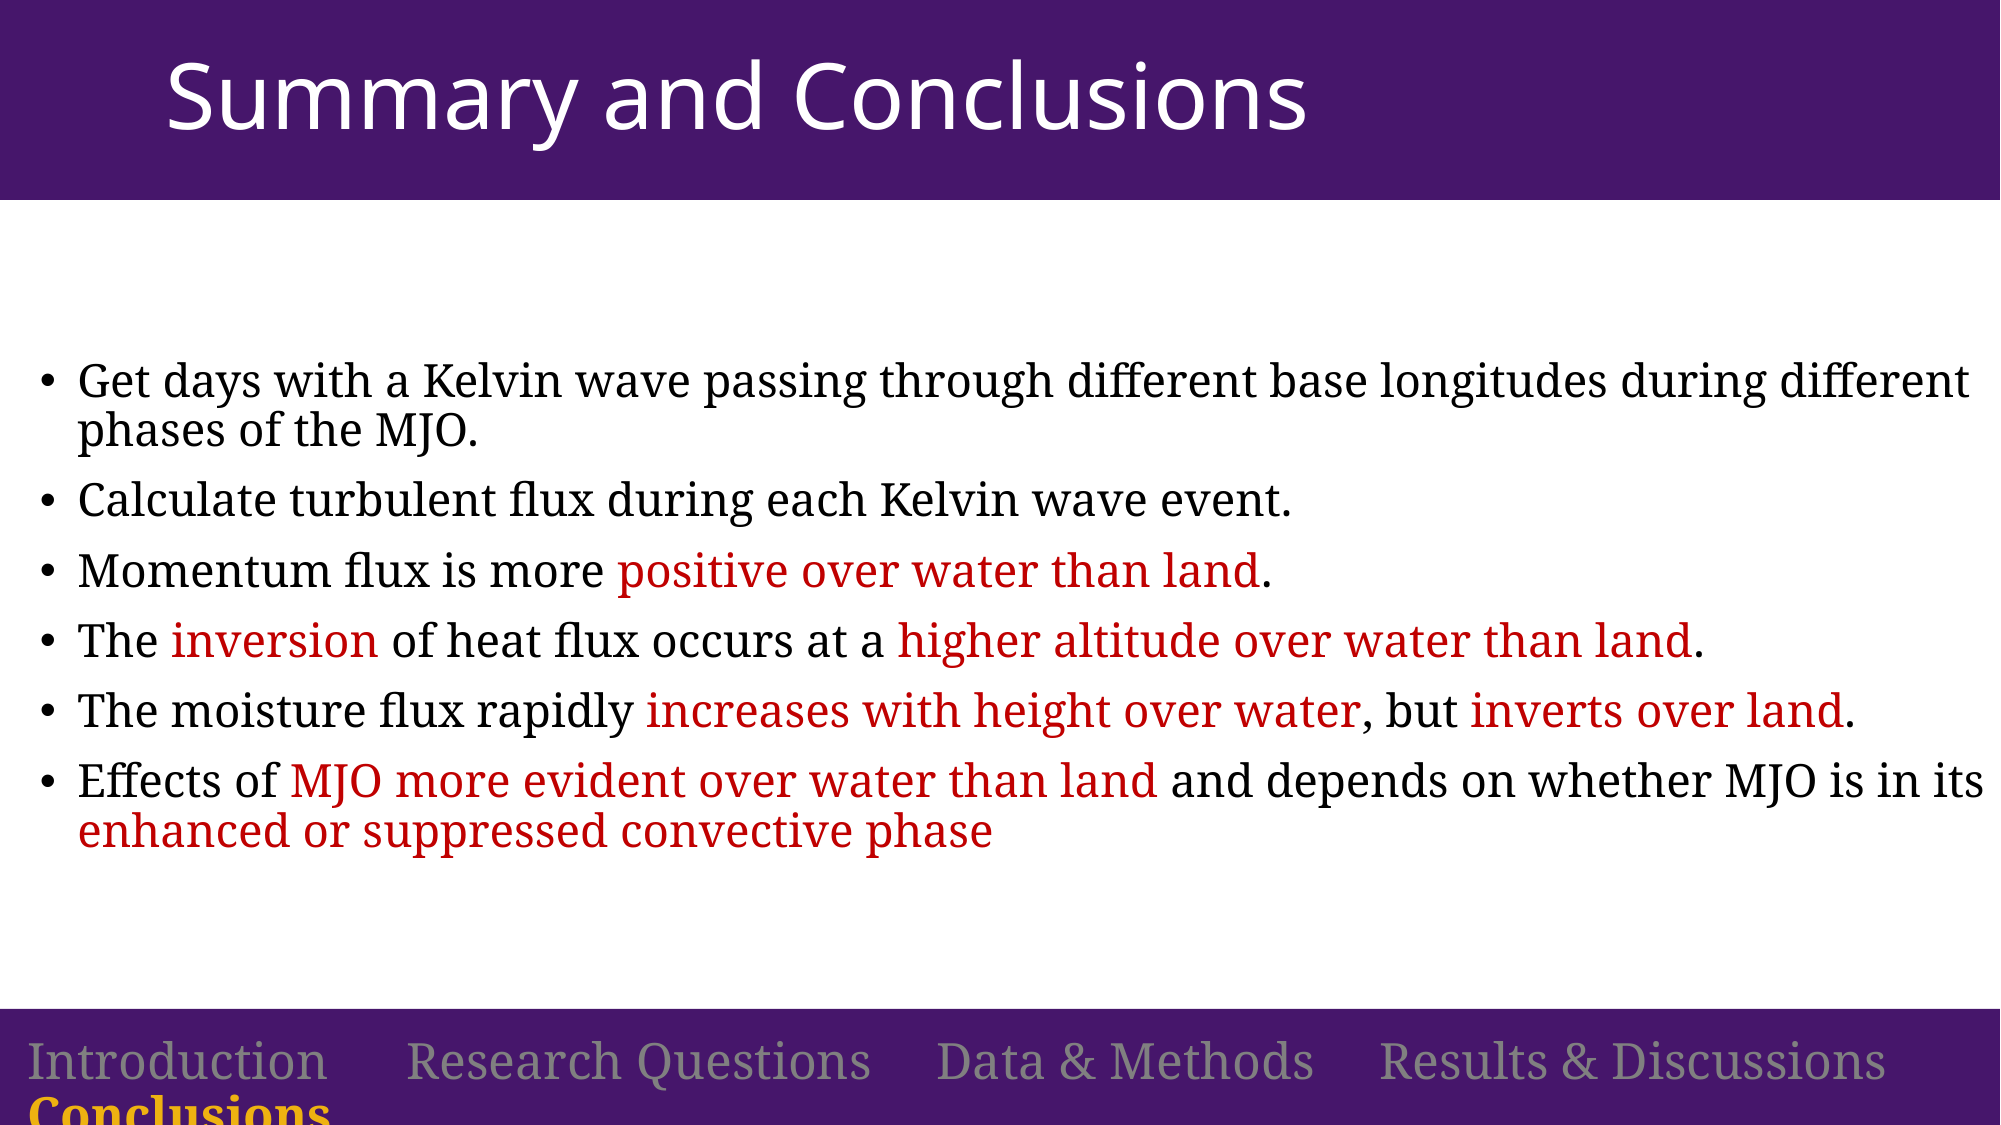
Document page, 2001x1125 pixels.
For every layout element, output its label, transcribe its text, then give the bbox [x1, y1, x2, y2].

text_box Get days with a Kelvin wave passing through different base longitudes during different phases of the MJO. Calculate turbulent flux during each Kelvin wave event. Momentum flux is more positive over water than land. The inversion of heat flux occurs at a higher altitude over water than land. The moisture flux rapidly increases with height over water, but inverts over land. Effects of MJO more evident over water than land and depends on whether MJO is in its enhanced or suppressed convective phase [24, 350, 2000, 832]
text_box [0, 1008, 2000, 1125]
list Introduction Research Questions Data & Methods Results & Discussions Conclusions [12, 1028, 2000, 1125]
title Summary and Conclusions [0, 0, 2000, 200]
